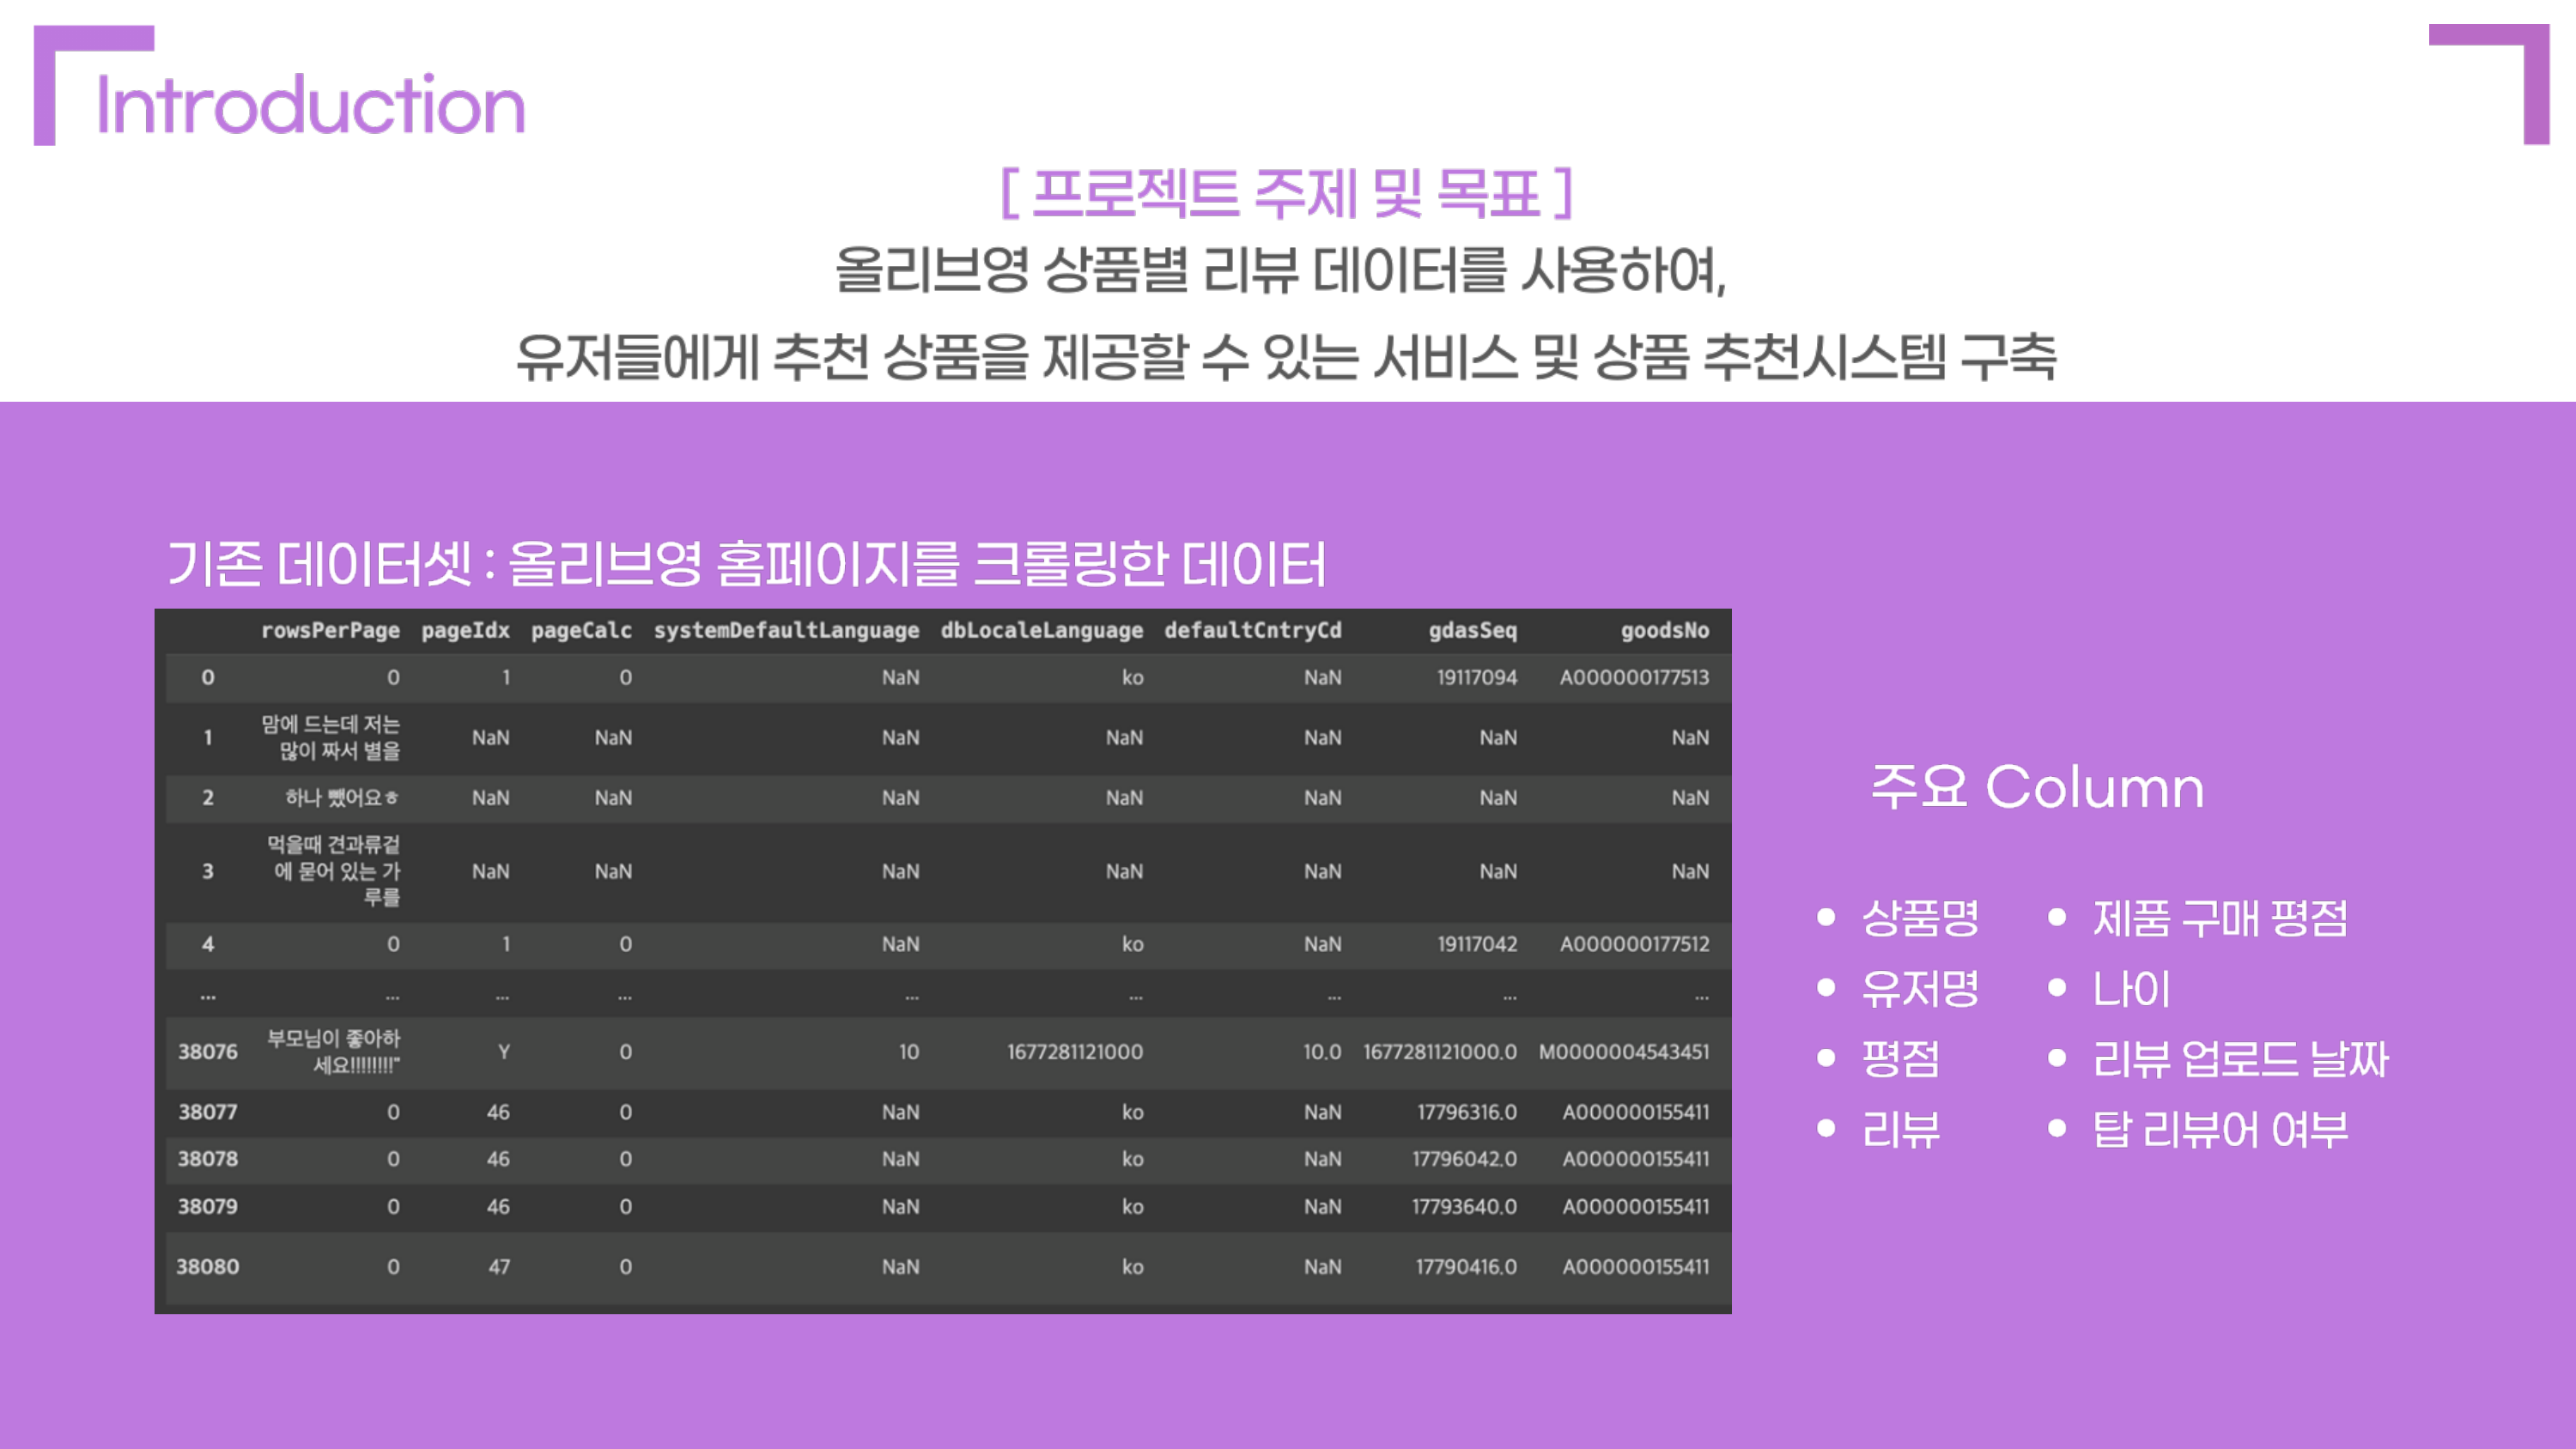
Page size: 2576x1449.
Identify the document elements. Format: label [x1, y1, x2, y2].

text_box [2429, 24, 2551, 146]
picture [439, 151, 2086, 407]
text_box [0, 0, 2576, 400]
picture [83, 50, 562, 167]
picture [1802, 885, 2002, 1173]
picture [2033, 885, 2417, 1173]
text_box [0, 402, 2576, 1449]
picture [155, 525, 1357, 614]
picture [1862, 749, 2232, 834]
text_box [33, 24, 155, 146]
text_box [154, 609, 1732, 1314]
